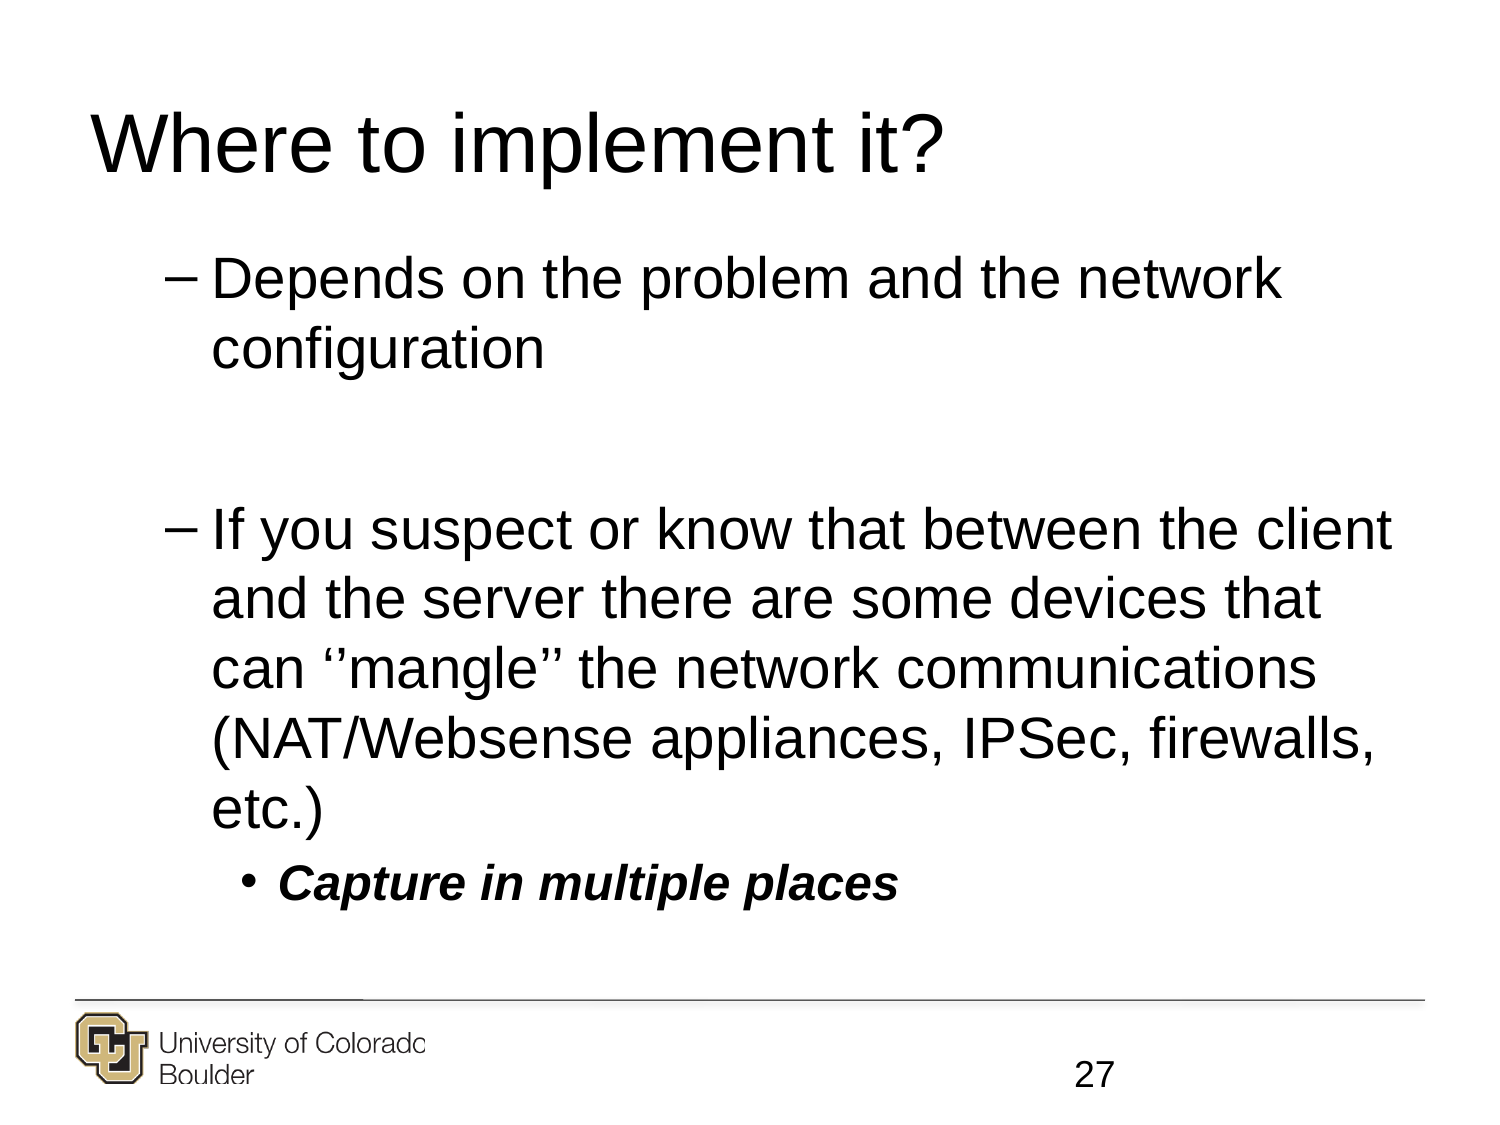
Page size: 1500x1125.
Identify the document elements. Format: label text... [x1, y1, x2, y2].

slide_number 27 [1059, 1042, 1397, 1103]
title Where to implement it? [75, 45, 1425, 232]
list Depends on the problem and the network configuration If you suspect or know that between the client and the server there are some devices that can ‘’mangle’’ the network communications (NAT/Websense appliances, IPSec, firewalls, etc.) Capture in multiple places [75, 232, 1425, 1005]
